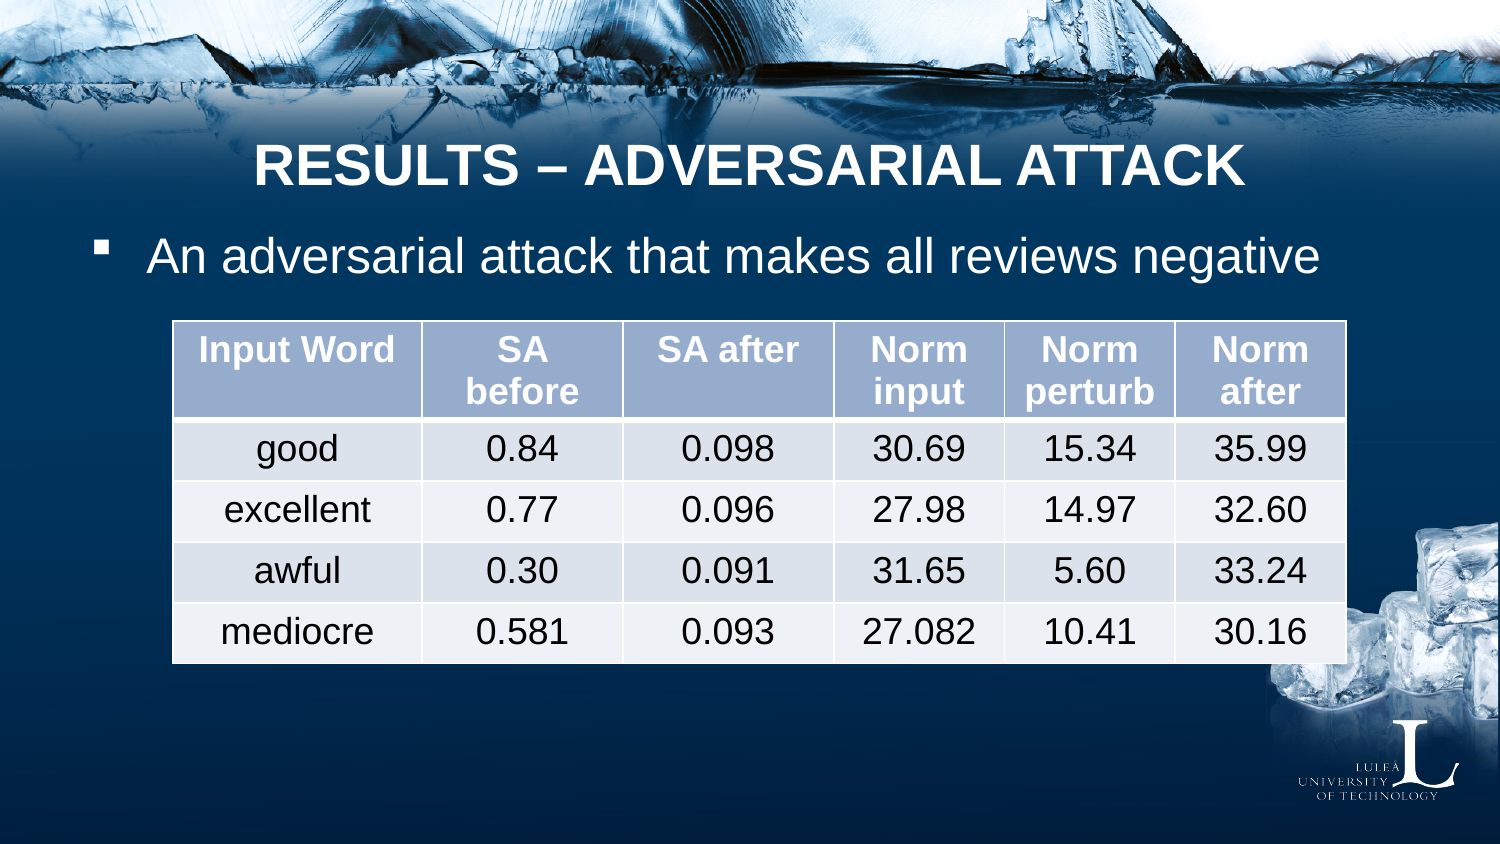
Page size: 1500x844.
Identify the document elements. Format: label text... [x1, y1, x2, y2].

list [75, 761, 1425, 790]
text_box An adversarial attack that makes all reviews negative [74, 215, 1425, 761]
title Results – adversarial attack [75, 102, 1425, 215]
picture [0, 0, 1500, 844]
